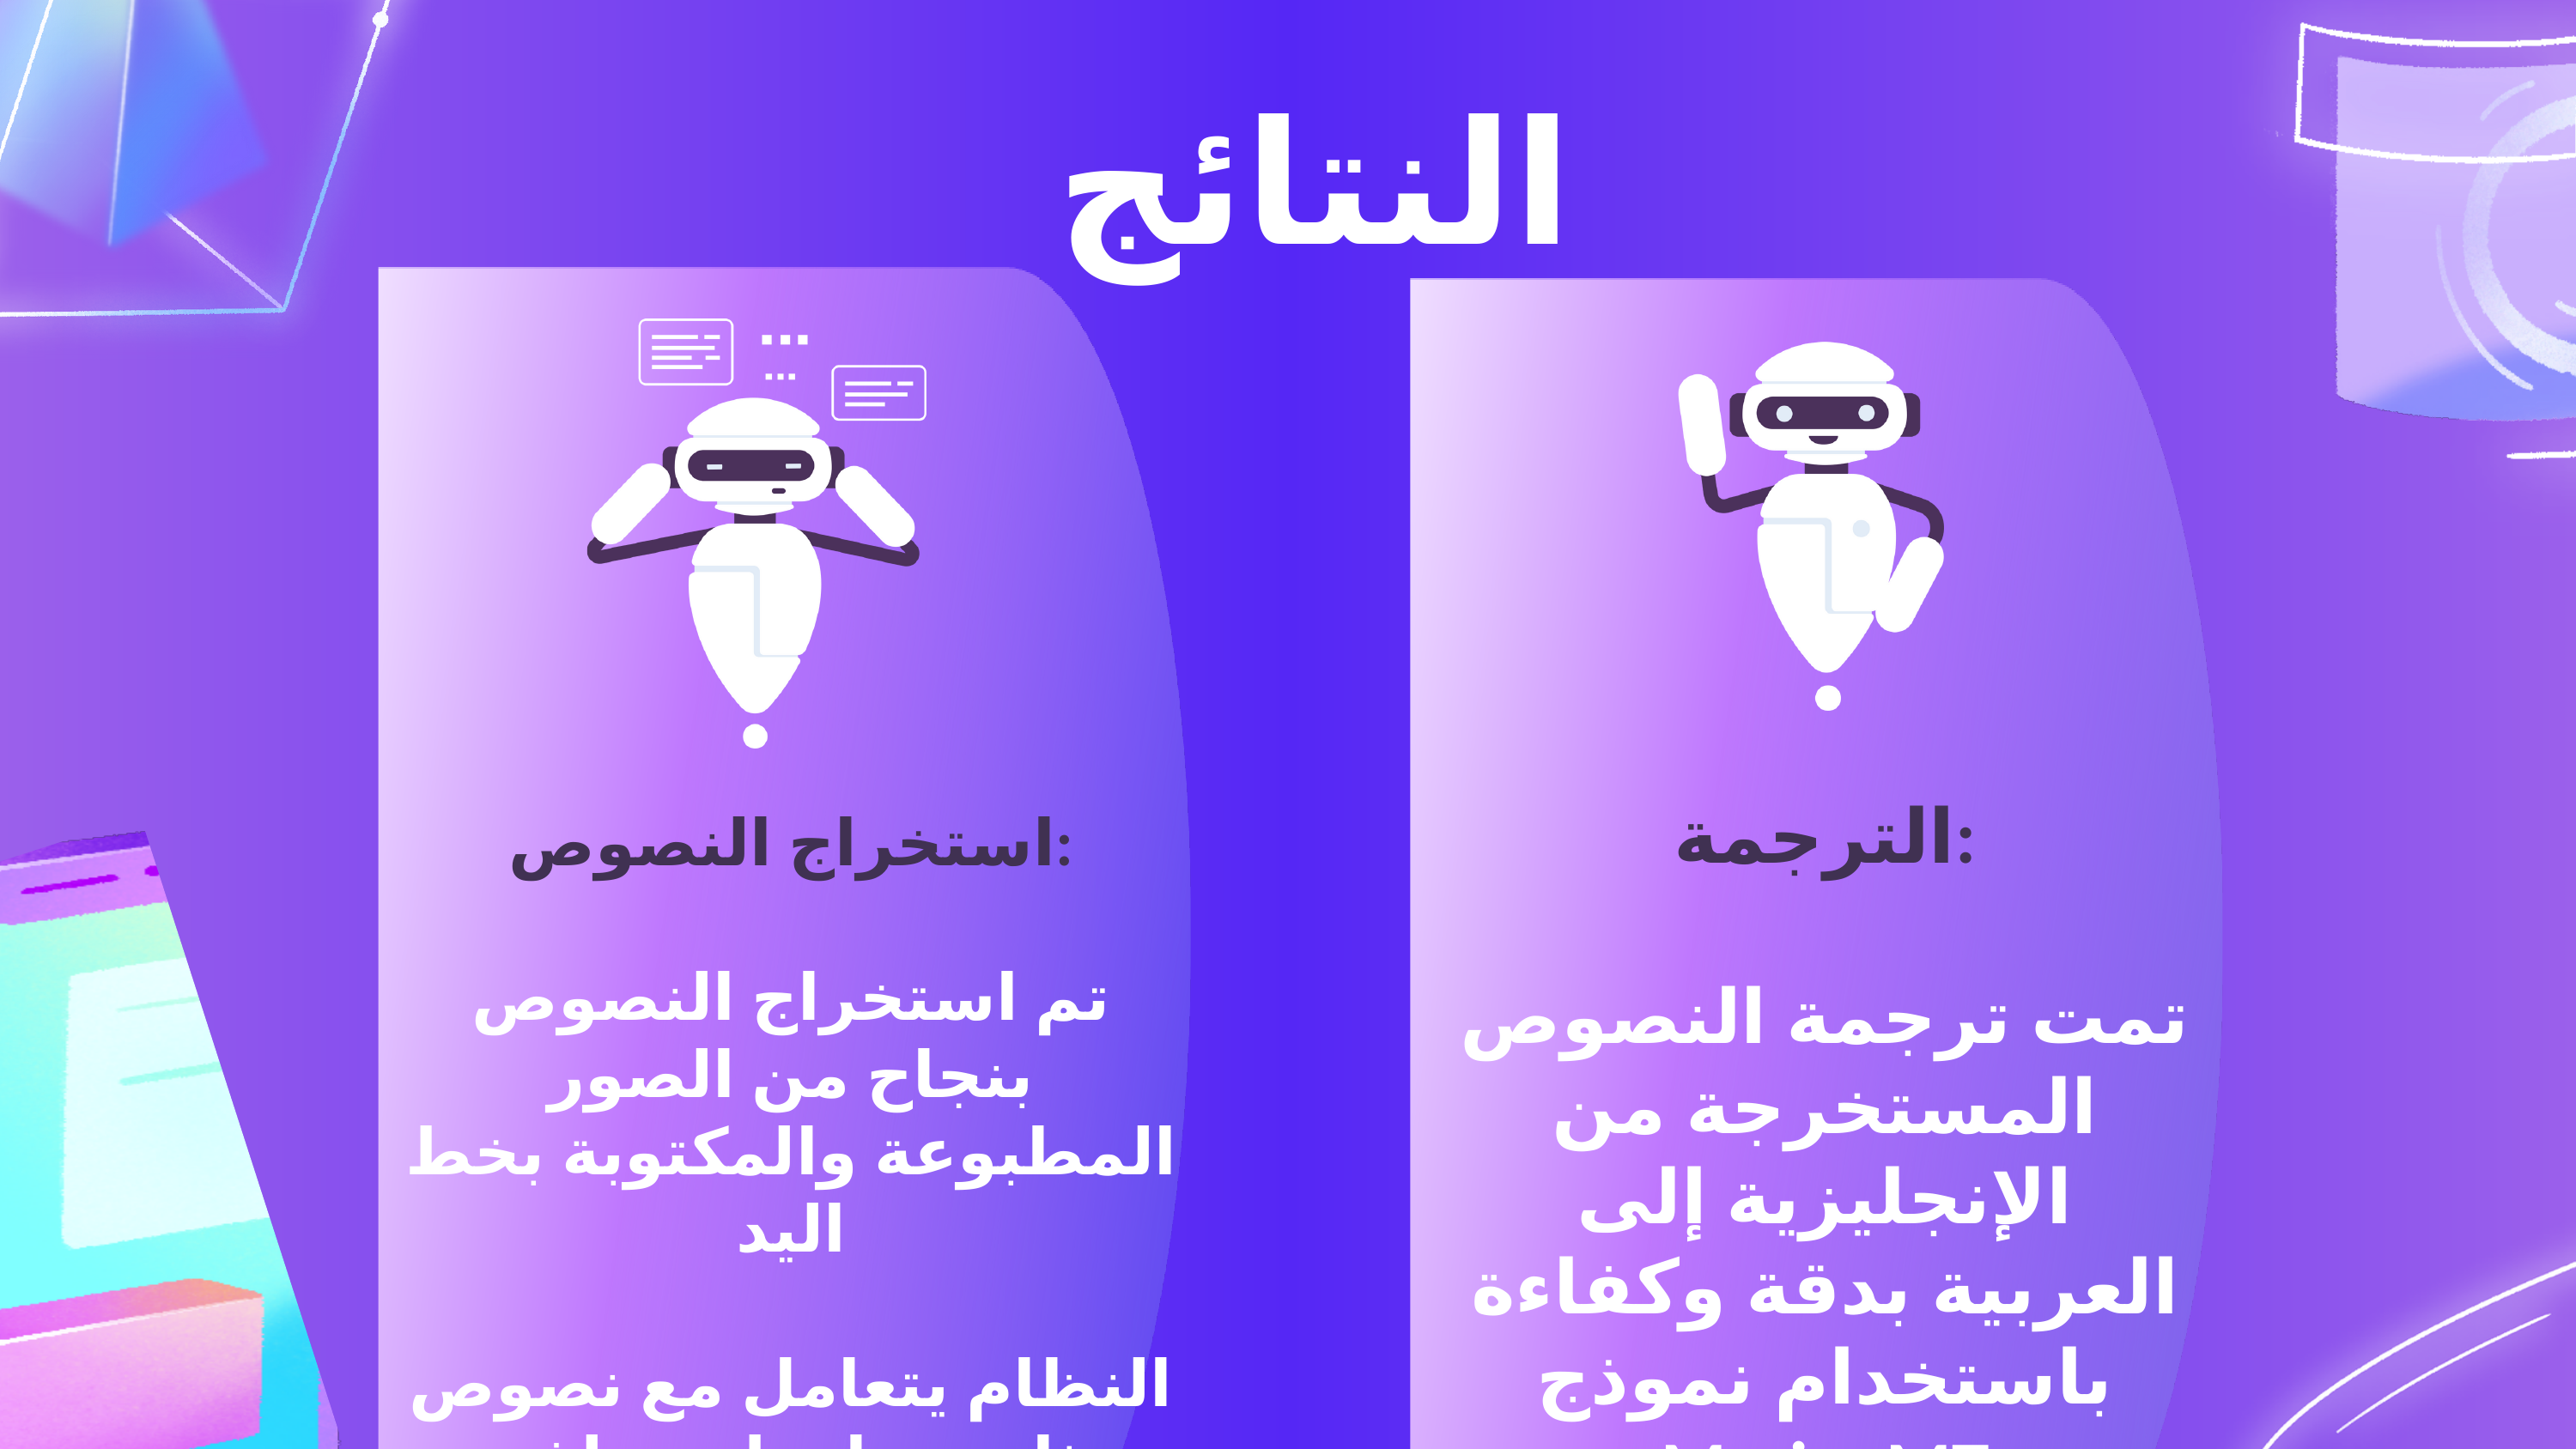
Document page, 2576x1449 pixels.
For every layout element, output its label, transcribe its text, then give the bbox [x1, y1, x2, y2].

text_box [586, 318, 927, 749]
text_box [0, 0, 449, 364]
text_box [378, 267, 1191, 1449]
text_box [1678, 342, 1945, 711]
text_box النتائج [1018, 65, 1612, 263]
text_box [2208, 999, 2576, 1449]
text_box [2216, 0, 2576, 539]
text_box [0, 816, 345, 1449]
text_box استخراج النصوص: تم استخراج النصوص بنجاح من الصور المطبوعة والمكتوبة بخط اليد النظام يتعامل مع نصوص ذات خطوط مختلفة وأنماط متنوعة من الصور. [391, 794, 1191, 1449]
text_box الترجمة: تمت ترجمة النصوص المستخرجة من الإنجليزية إلى العربية بدقة وكفاءة باستخدام نموذج MarianMT [1441, 781, 2208, 1449]
text_box [1410, 278, 2223, 1449]
